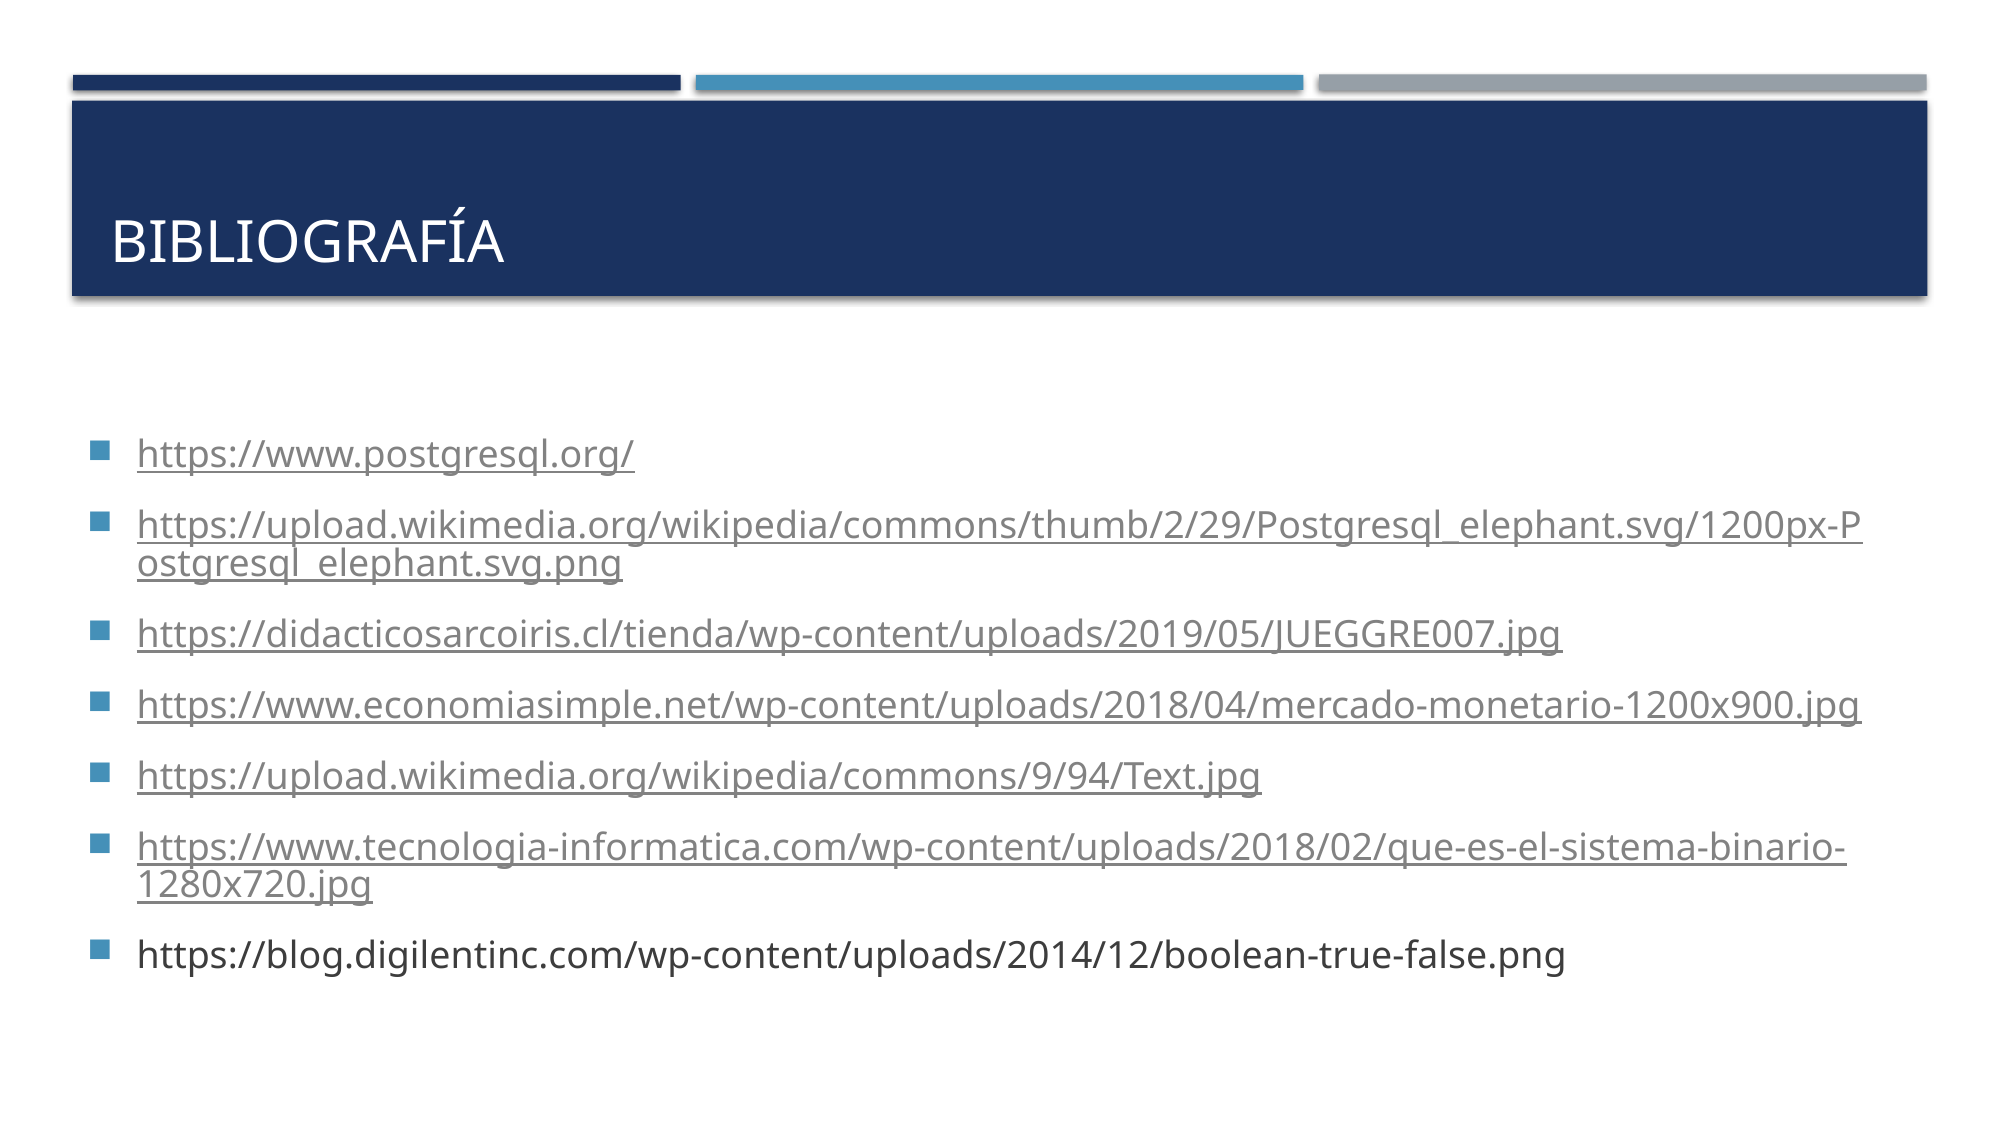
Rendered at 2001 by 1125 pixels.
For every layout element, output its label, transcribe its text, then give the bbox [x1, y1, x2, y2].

list https://www.postgresql.org/ https://upload.wikimedia.org/wikipedia/commons/thumb/2/29/Postgresql_elephant.svg/1200px-Postgresql_elephant.svg.png https://didacticosarcoiris.cl/tienda/wp-content/uploads/2019/05/JUEGGRE007.jpg https://www.economiasimple.net/wp-content/uploads/2018/04/mercado-monetario-1200x900.jpg https://upload.wikimedia.org/wikipedia/commons/9/94/Text.jpg https://www.tecnologia-informatica.com/wp-content/uploads/2018/02/que-es-el-sistema-binario-1280x720.jpg https://blog.digilentinc.com/wp-content/uploads/2014/12/boolean-true-false.png [71, 297, 1881, 1035]
title Bibliografía [95, 115, 1905, 282]
